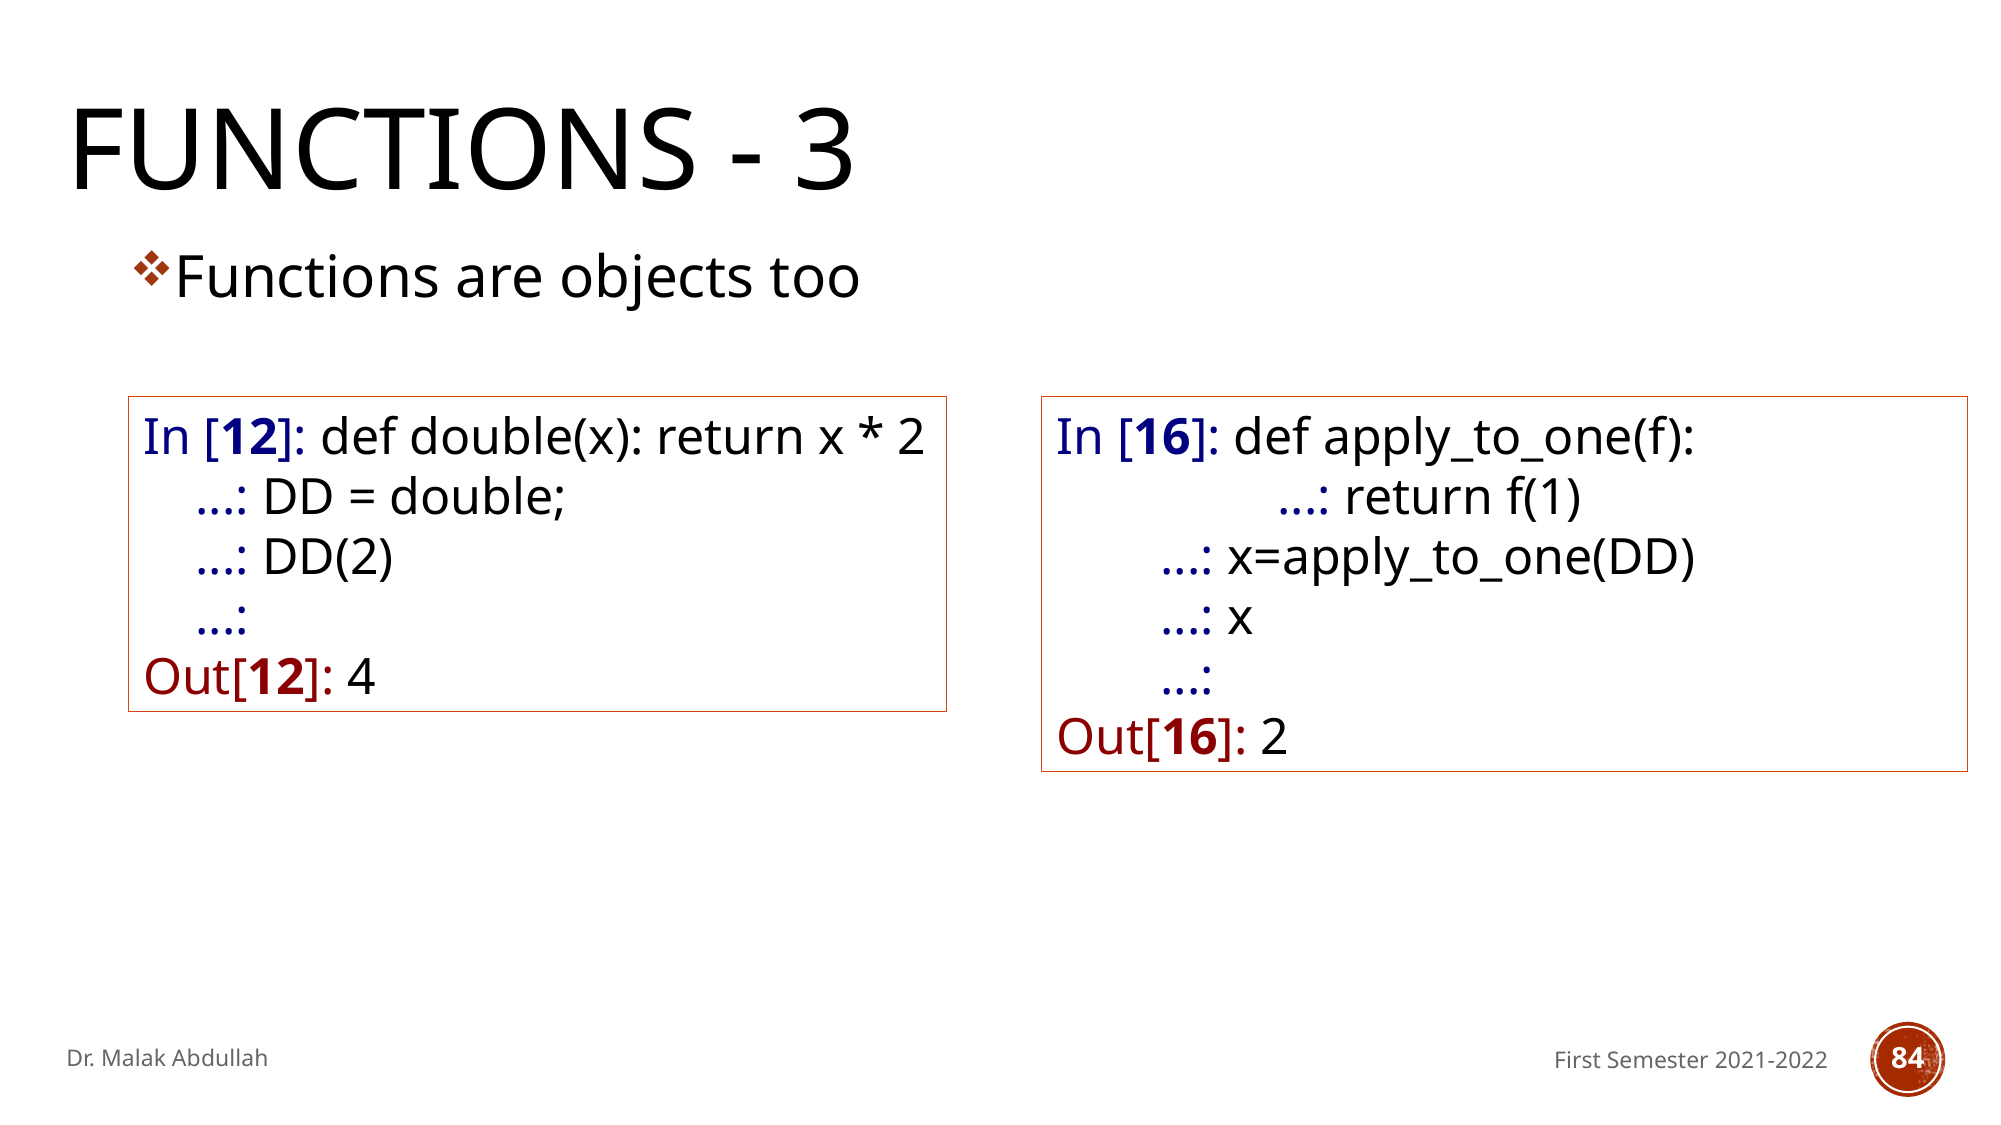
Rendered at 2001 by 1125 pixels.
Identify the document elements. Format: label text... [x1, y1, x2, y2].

text_box In [16]: def apply_to_one(f): ...: return f(1) ...: x=apply_to_one(DD) ...: x ...: Out[16]: 2 [1041, 396, 1968, 772]
title Functions - 3 [51, 49, 1920, 258]
slide_number First Semester 2021-2022 [1306, 1028, 1844, 1089]
footer Dr. Malak Abdullah [51, 1028, 1217, 1089]
list Functions are objects too [114, 239, 1465, 415]
slide_number 84 [1855, 1028, 1961, 1089]
text_box In [12]: def double(x): return x * 2 ...: DD = double; ...: DD(2) ...: Out[12]: 4 [128, 396, 947, 712]
